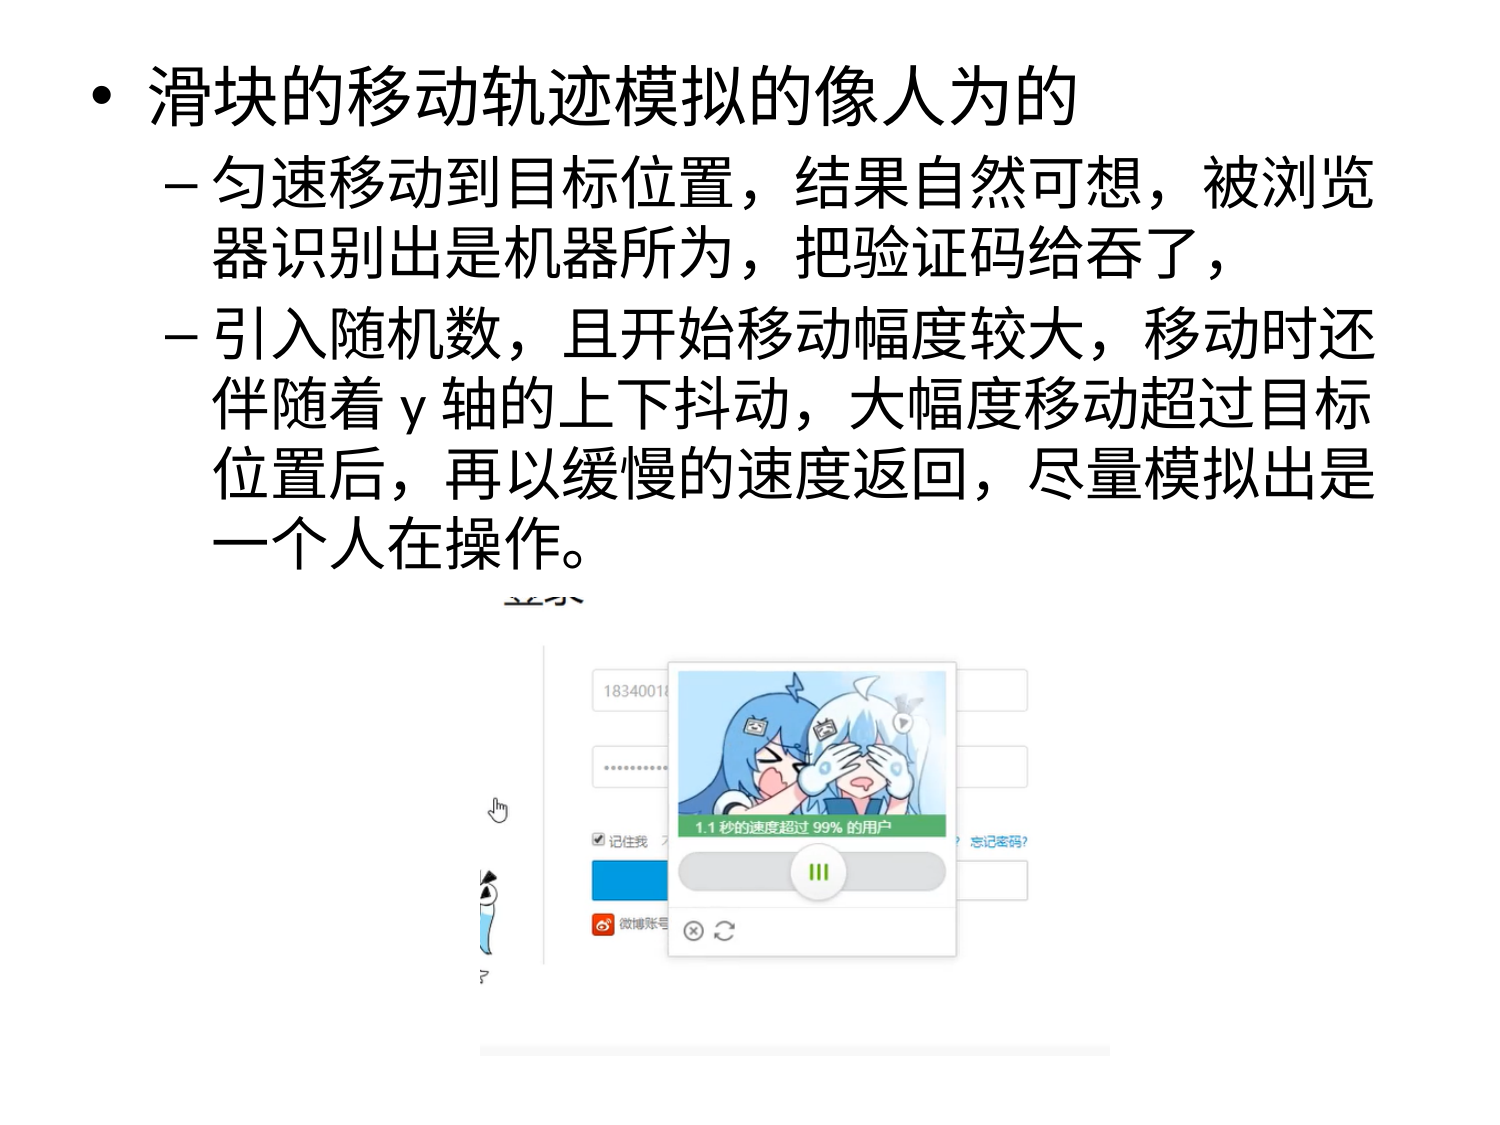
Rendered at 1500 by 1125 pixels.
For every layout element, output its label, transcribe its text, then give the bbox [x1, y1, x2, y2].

list 滑块的移动轨迹模拟的像人为的 匀速移动到目标位置，结果自然可想，被浏览器识别出是机器所为，把验证码给吞了， 引入随机数，且开始移动幅度较大，移动时还伴随着y轴的上下抖动，大幅度移动超过目标位置后，再以缓慢的速度返回，尽量模拟出是一个人在操作。 [75, 46, 1425, 1005]
picture [480, 597, 1110, 1057]
